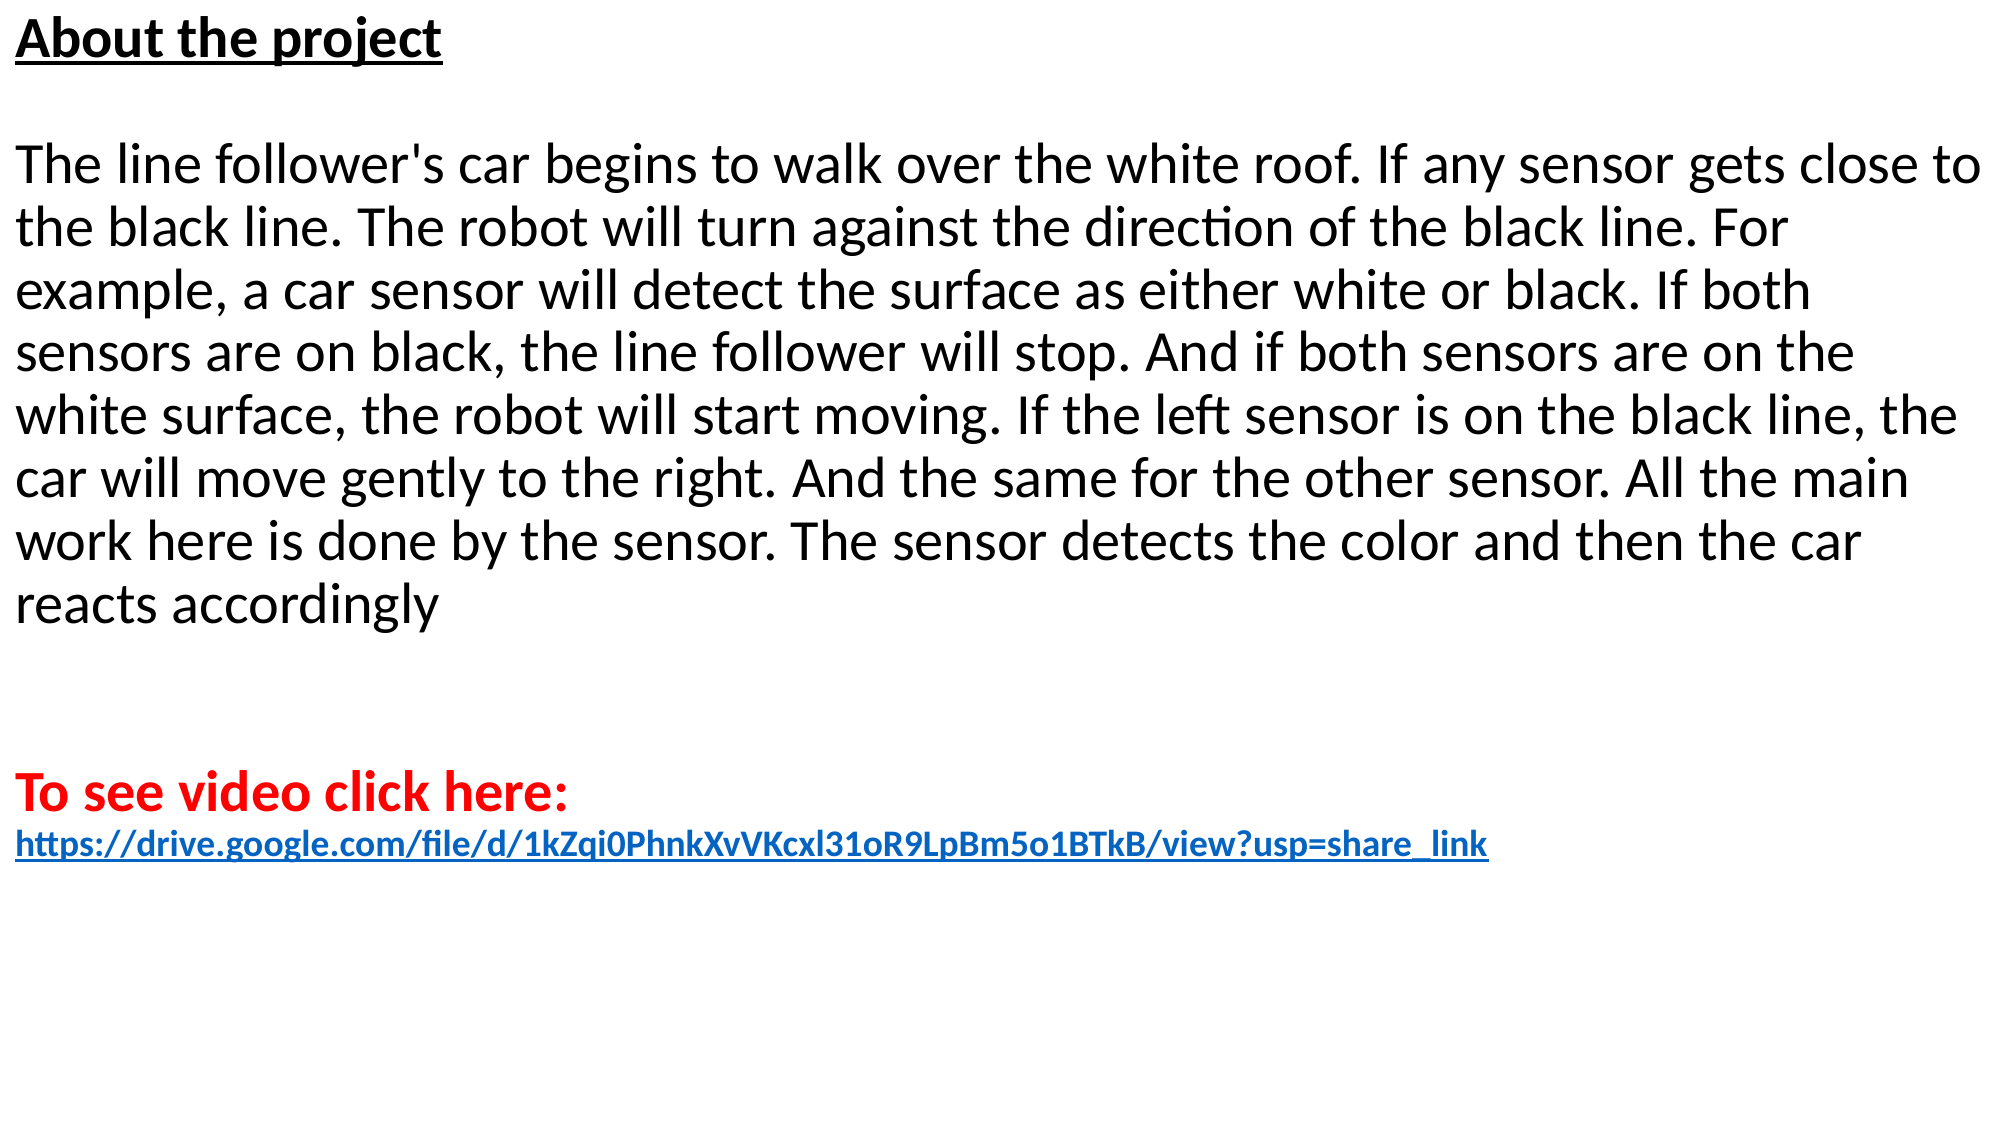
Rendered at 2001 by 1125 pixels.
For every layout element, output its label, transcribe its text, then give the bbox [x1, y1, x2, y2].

list About the project The line follower's car begins to walk over the white roof. If any sensor gets close to the black line. The robot will turn against the direction of the black line. For example, a car sensor will detect the surface as either white or black. If both sensors are on black, the line follower will stop. And if both sensors are on the white surface, the robot will start moving. If the left sensor is on the black line, the car will move gently to the right. And the same for the other sensor. All the main work here is done by the sensor. The sensor detects the color and then the car reacts accordingly To see video click here: https://drive.google.com/file/d/1kZqi0PhnkXvVKcxl31oR9LpBm5o1BTkB/view?usp=share_link [0, 0, 2000, 1125]
